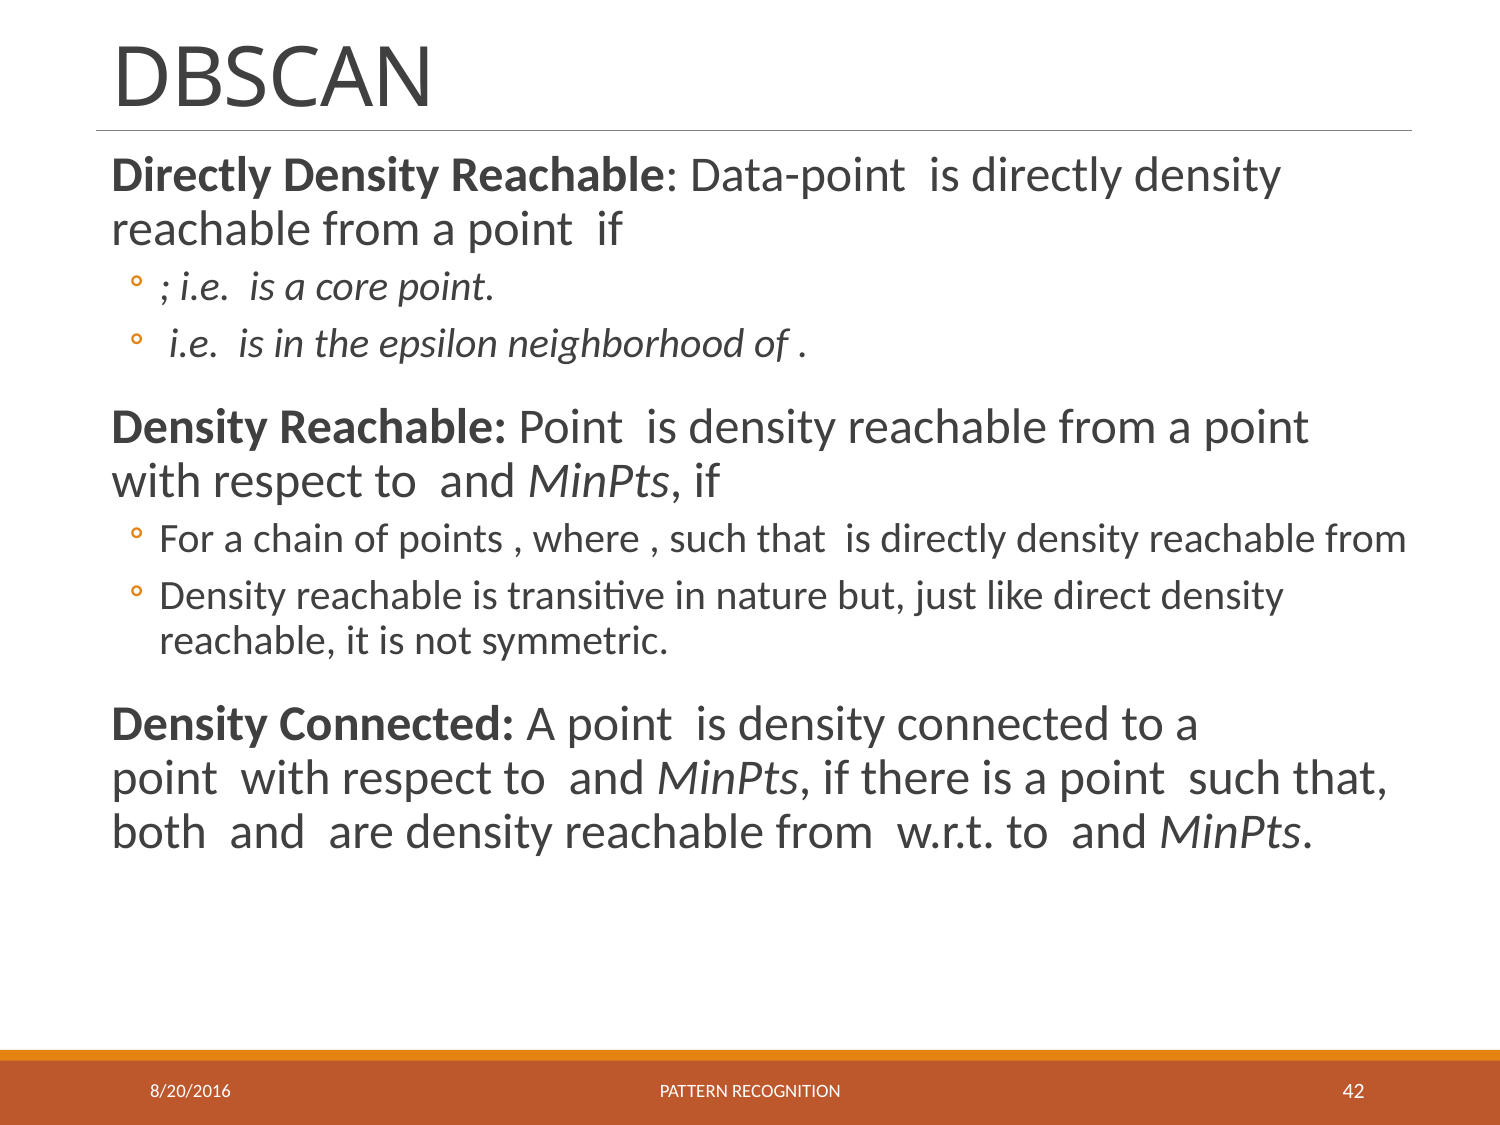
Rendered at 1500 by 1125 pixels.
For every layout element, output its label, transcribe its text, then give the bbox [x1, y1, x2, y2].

footer Pattern recognition [453, 1059, 1047, 1120]
slide_number 42 [1218, 1059, 1380, 1120]
title DBSCAN [96, 19, 1413, 131]
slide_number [135, 1059, 440, 1120]
